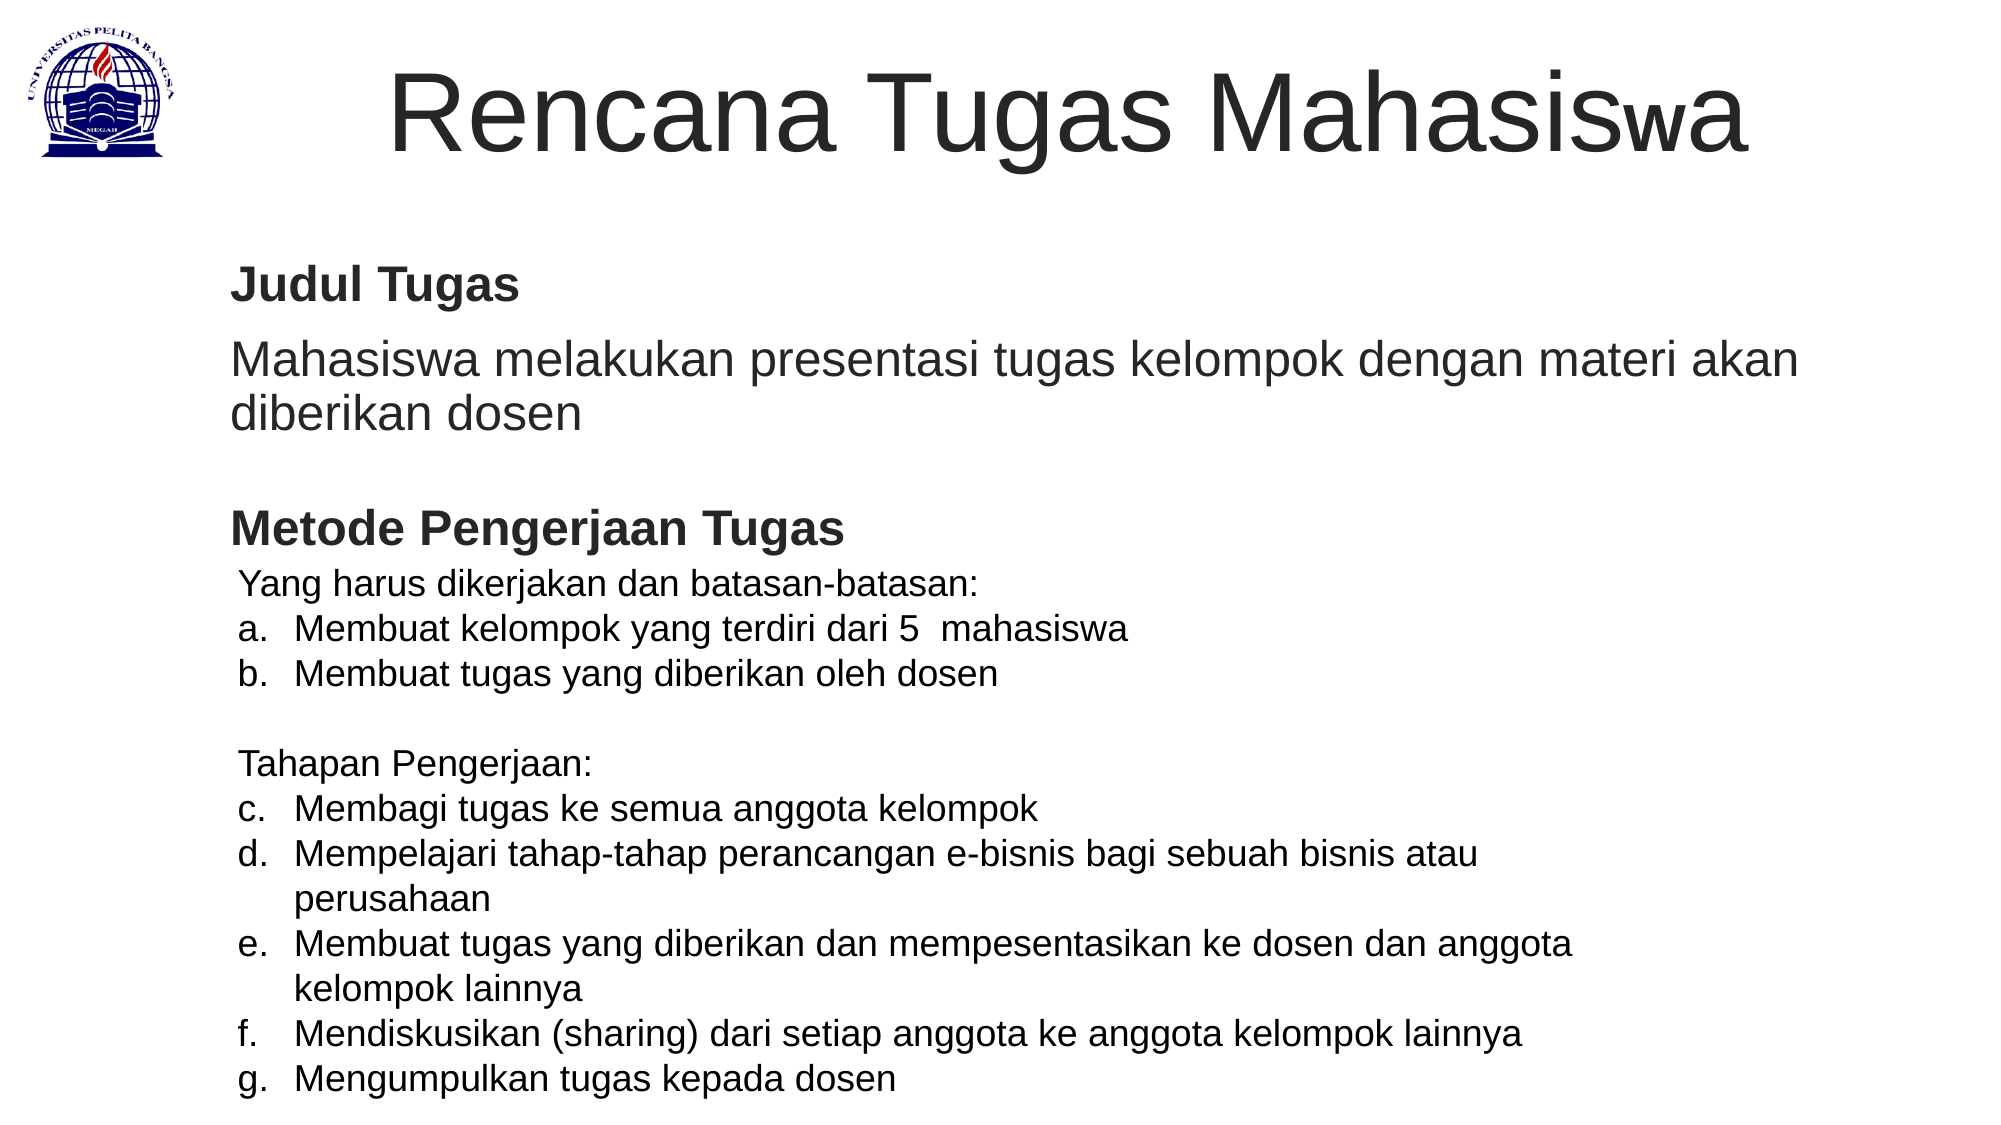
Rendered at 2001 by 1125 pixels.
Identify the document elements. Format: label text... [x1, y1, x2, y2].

text_box Yang harus dikerjakan dan batasan-batasan: Membuat kelompok yang terdiri dari 5 mahasiswa Membuat tugas yang diberikan oleh dosen Tahapan Pengerjaan: Membagi tugas ke semua anggota kelompok Mempelajari tahap-tahap perancangan e-bisnis bagi sebuah bisnis atau perusahaan Membuat tugas yang diberikan dan mempesentasikan ke dosen dan anggota kelompok lainnya Mendiskusikan (sharing) dari setiap anggota ke anggota kelompok lainnya Mengumpulkan tugas kepada dosen [222, 551, 1697, 1107]
list Rencana Tugas MahasisWa [185, 55, 1952, 175]
text_box Metode Pengerjaan Tugas [215, 496, 1917, 632]
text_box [17, 18, 185, 185]
text_box Judul Tugas Mahasiswa melakukan presentasi tugas kelompok dengan materi akan diberikan dosen [215, 251, 1917, 496]
